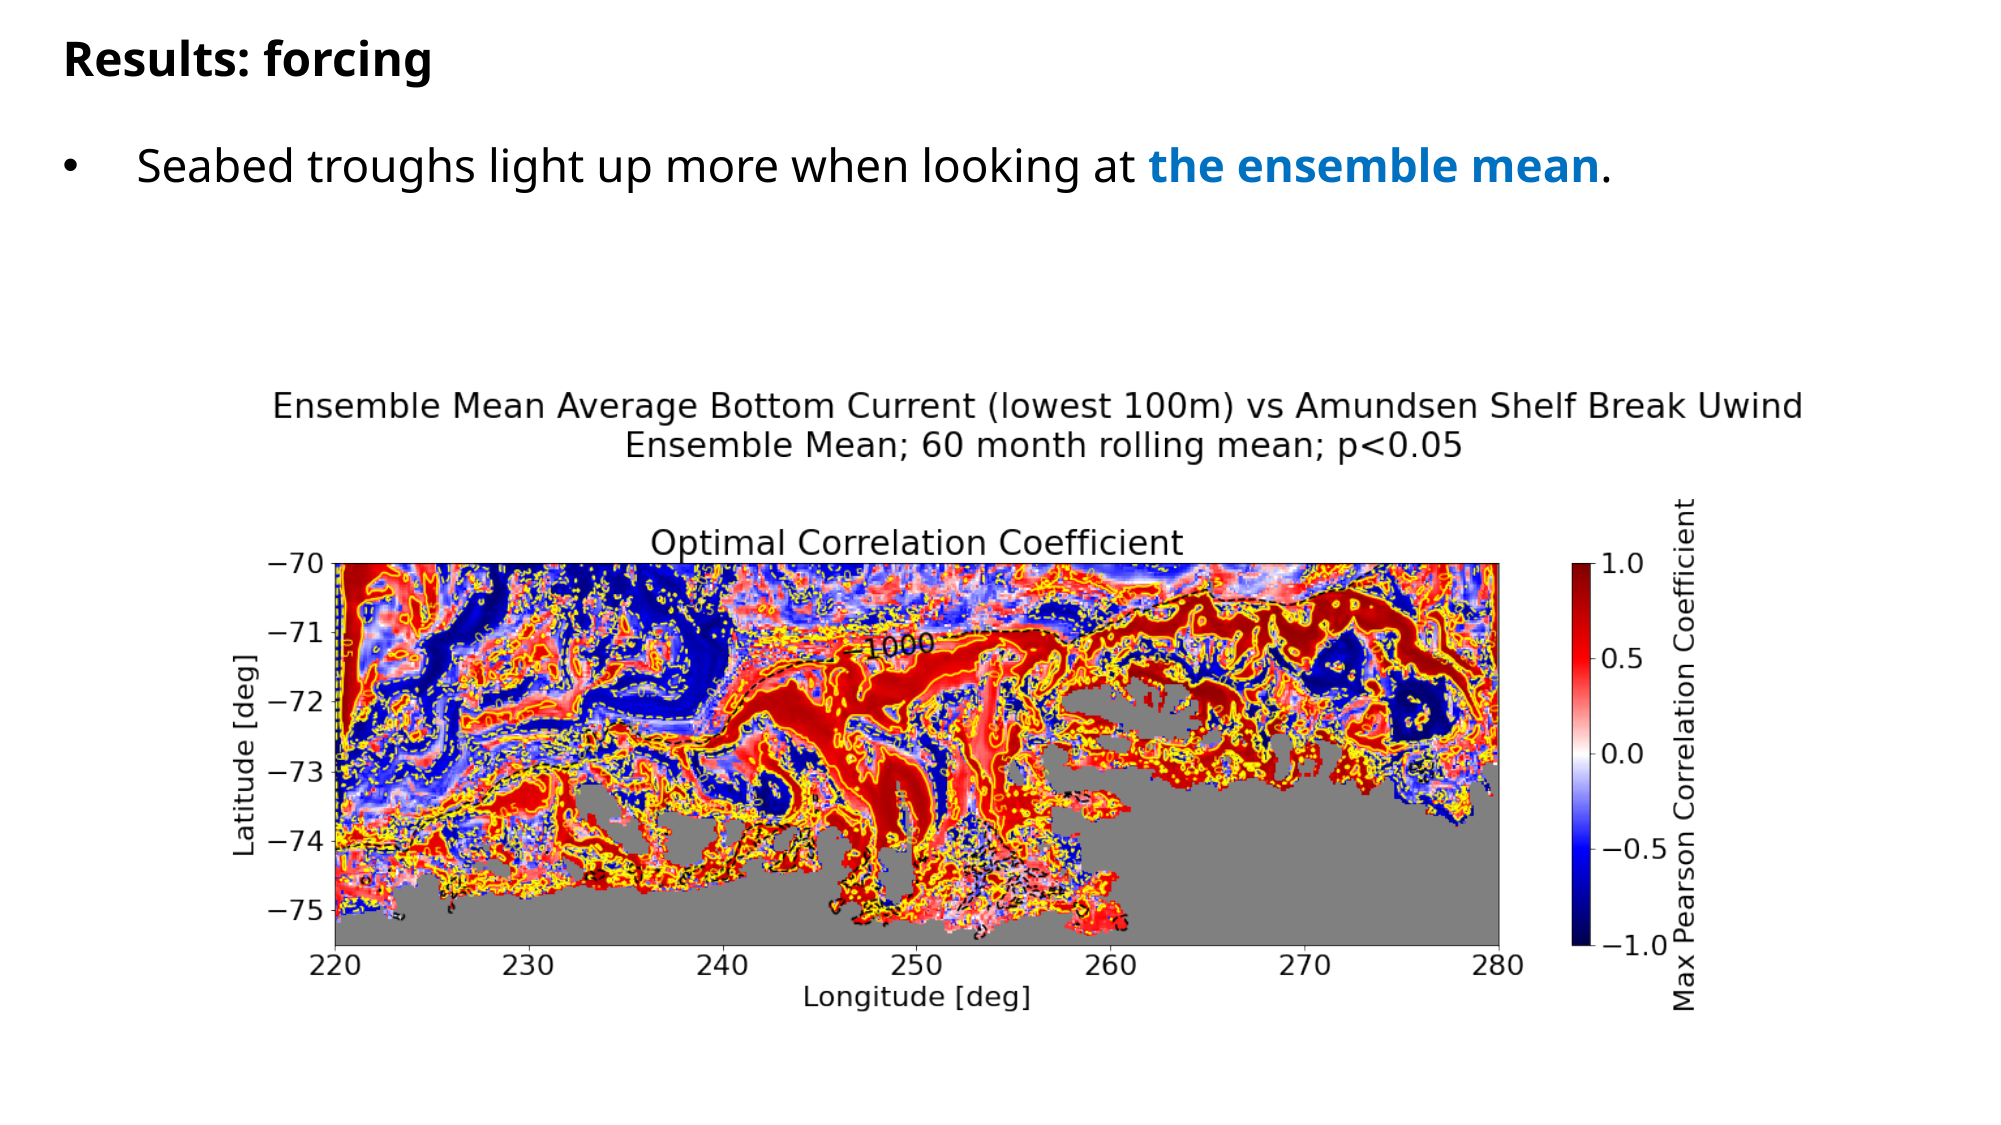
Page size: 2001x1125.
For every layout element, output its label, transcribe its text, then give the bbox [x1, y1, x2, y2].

title Results: forcing [47, 21, 1288, 227]
picture [99, 366, 1977, 1045]
list Seabed troughs light up more when looking at the ensemble mean. [47, 124, 2000, 289]
